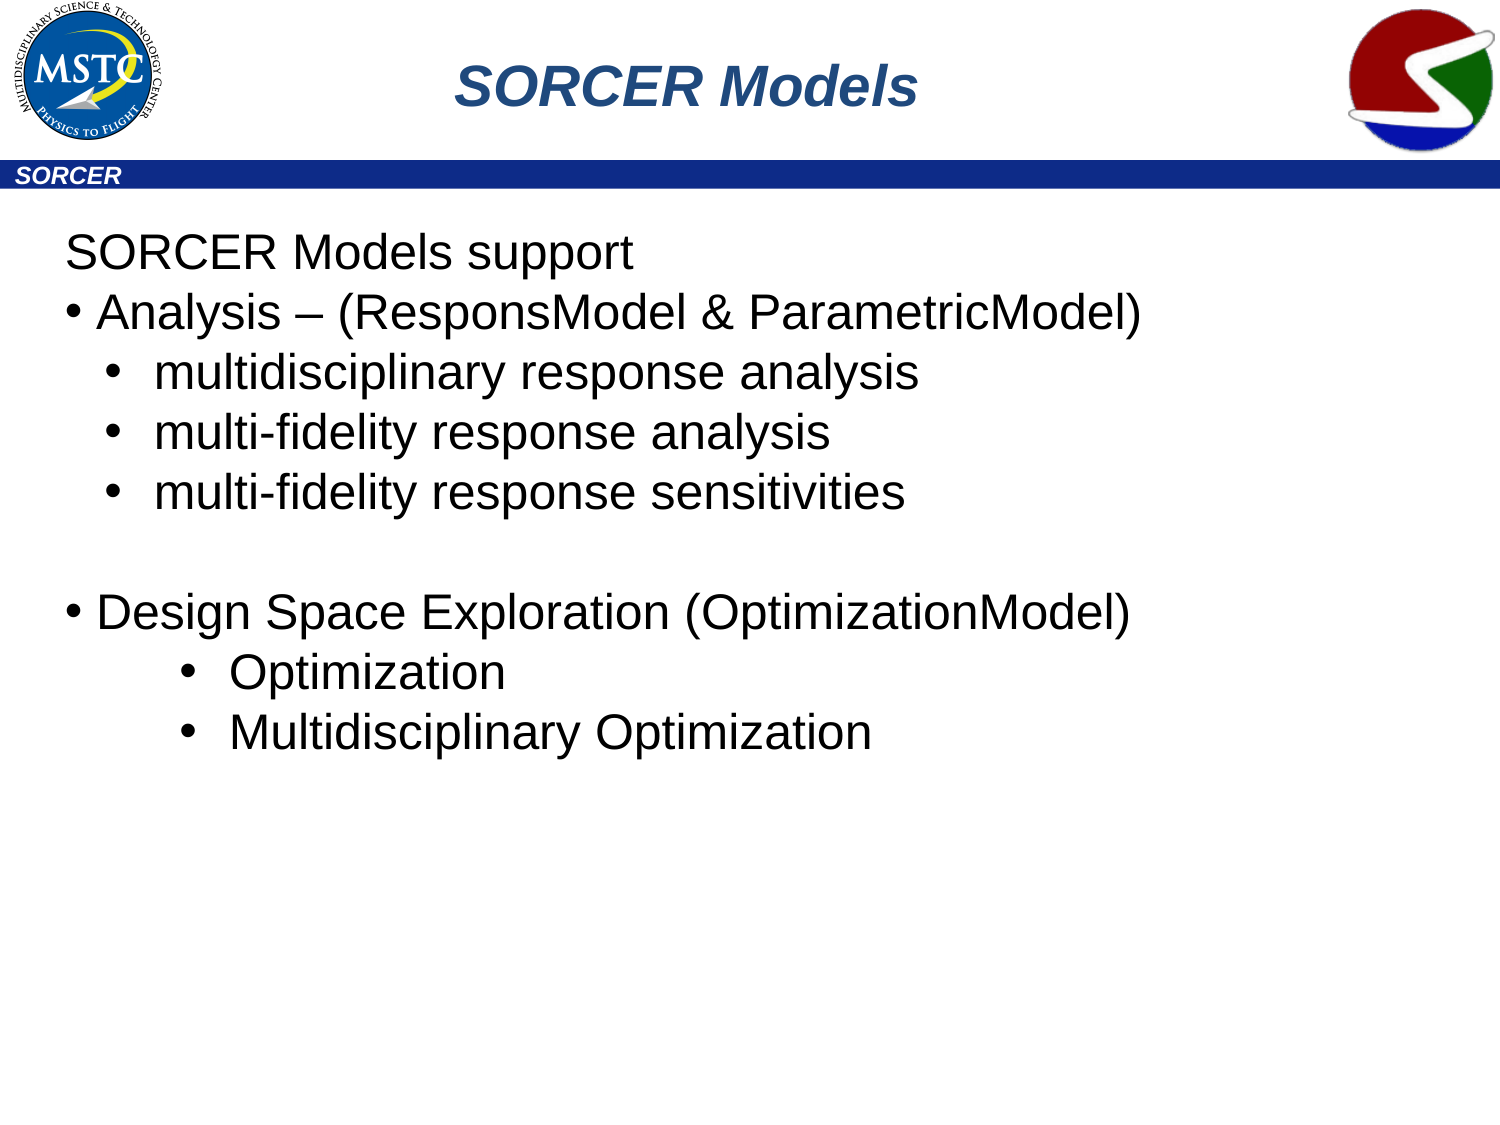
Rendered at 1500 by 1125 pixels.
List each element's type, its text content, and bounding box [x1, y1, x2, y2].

picture [1347, 7, 1495, 154]
text_box SORCER Models support Analysis – (ResponsModel & ParametricModel) multidisciplinary response analysis multi-fidelity response analysis multi-fidelity response sensitivities Design Space Exploration (OptimizationModel) Optimization Multidisciplinary Optimization [49, 212, 1463, 768]
title SORCER Models [162, 2, 1213, 164]
picture [12, 0, 163, 148]
